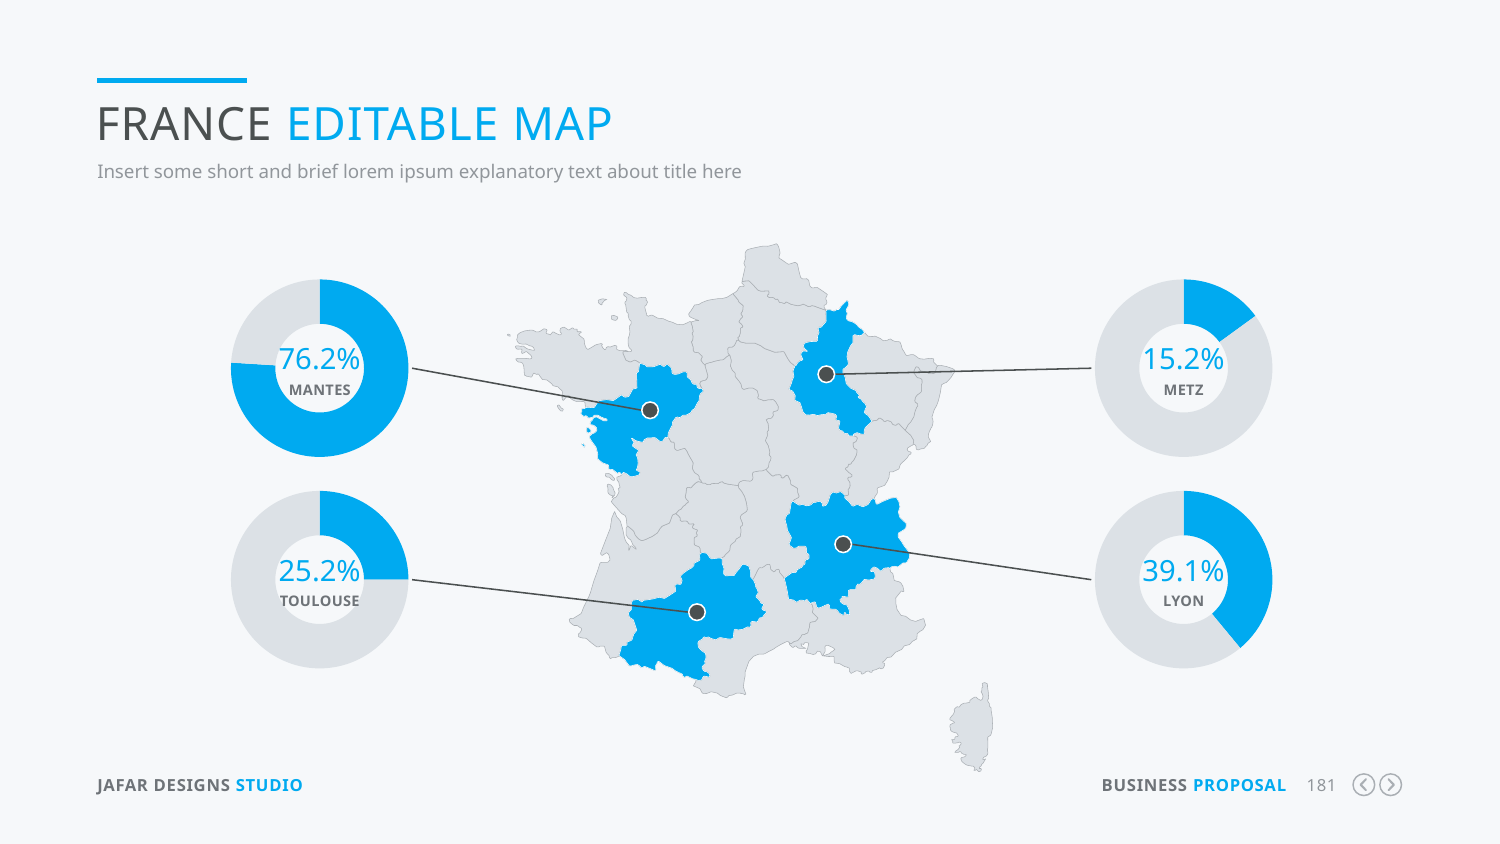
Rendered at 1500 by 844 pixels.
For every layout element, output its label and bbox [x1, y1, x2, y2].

chart [1091, 271, 1277, 466]
chart [227, 271, 413, 466]
list [95, 94, 1403, 181]
chart [1091, 482, 1277, 677]
text_box [412, 243, 1091, 772]
chart [227, 482, 413, 677]
